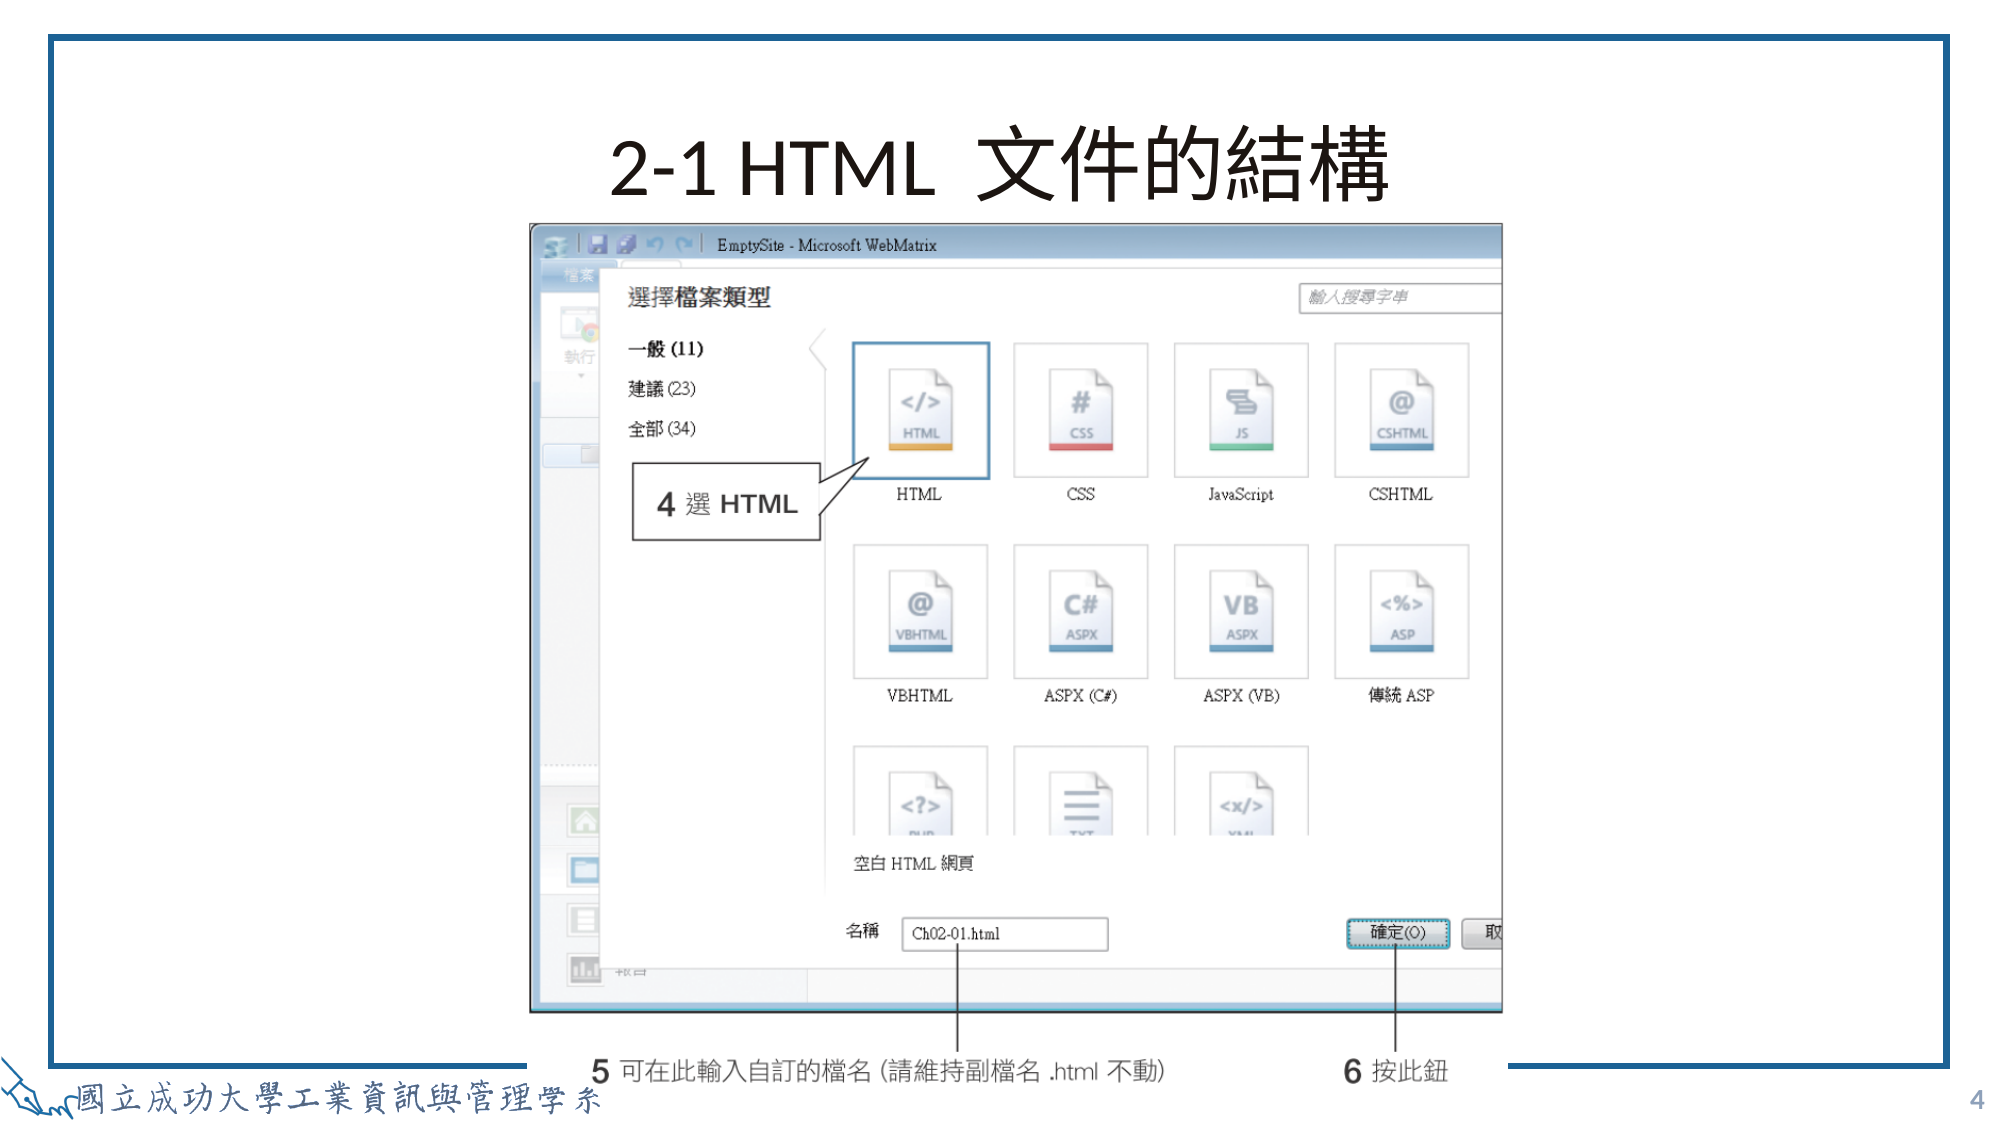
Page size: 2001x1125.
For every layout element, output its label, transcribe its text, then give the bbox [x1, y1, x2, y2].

picture [0, 1049, 80, 1125]
title 2-1 HTML 文件的結構 [137, 59, 1863, 278]
slide_number 4 [1550, 1067, 2000, 1125]
picture [527, 220, 1508, 1087]
